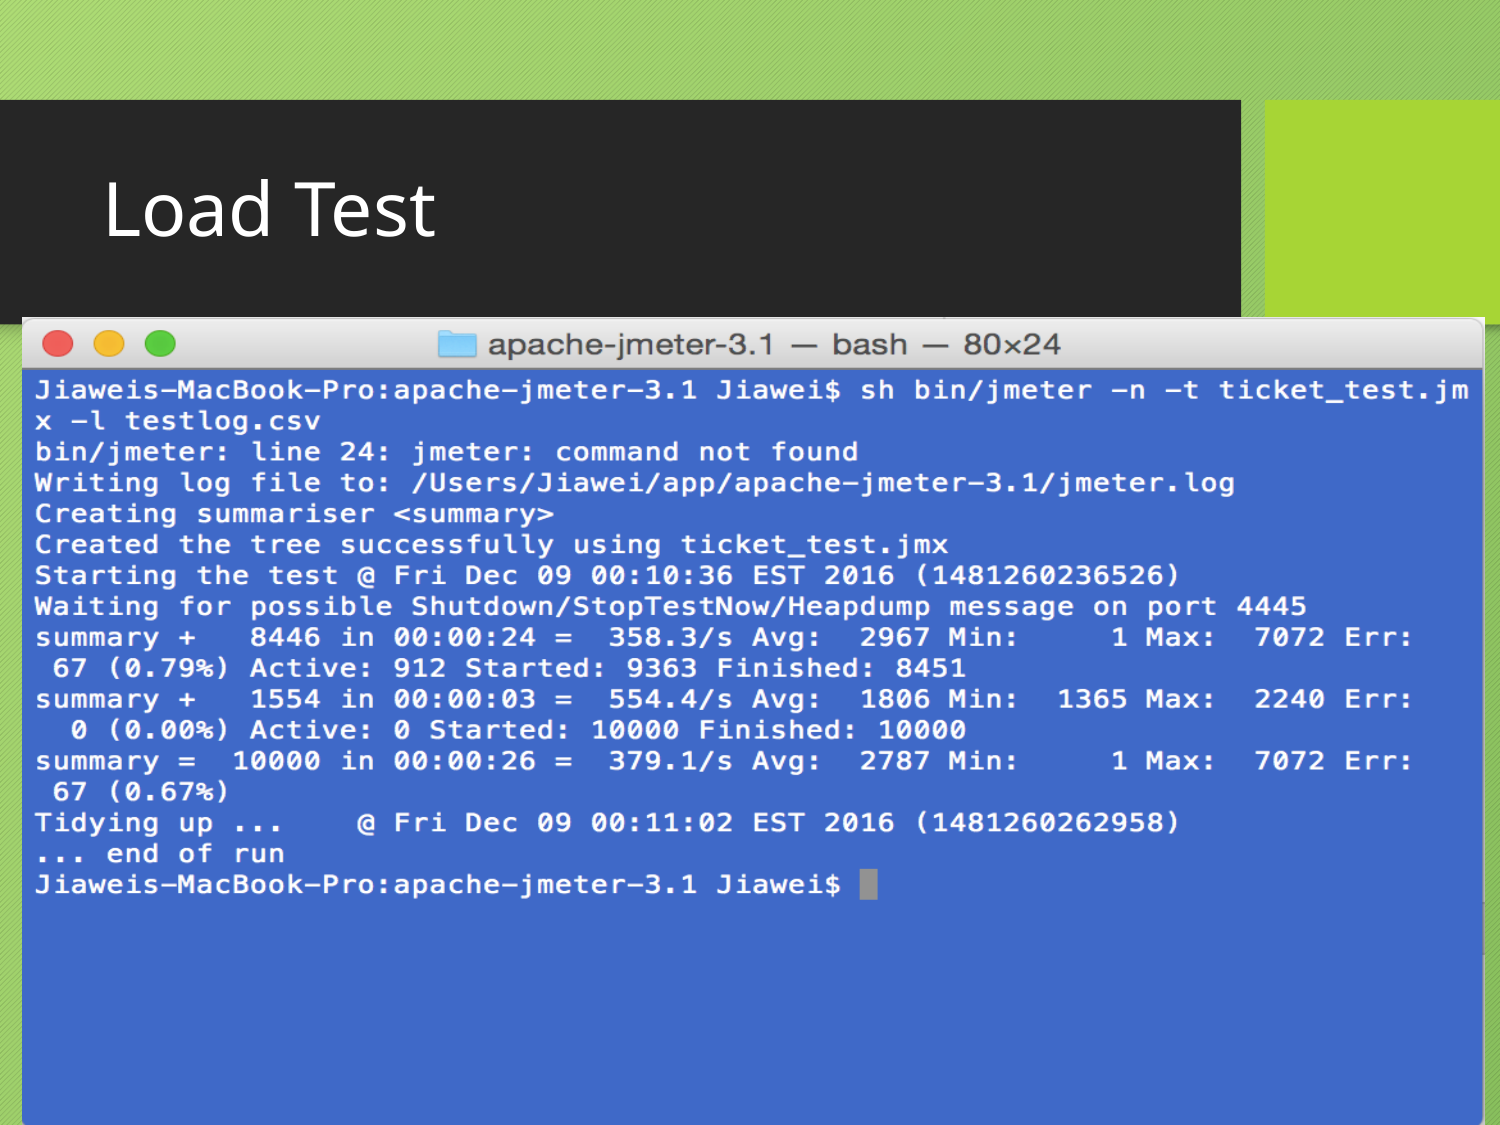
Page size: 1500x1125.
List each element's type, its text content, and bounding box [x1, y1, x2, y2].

picture [0, 317, 1500, 1125]
title Load Test [87, 123, 1219, 301]
